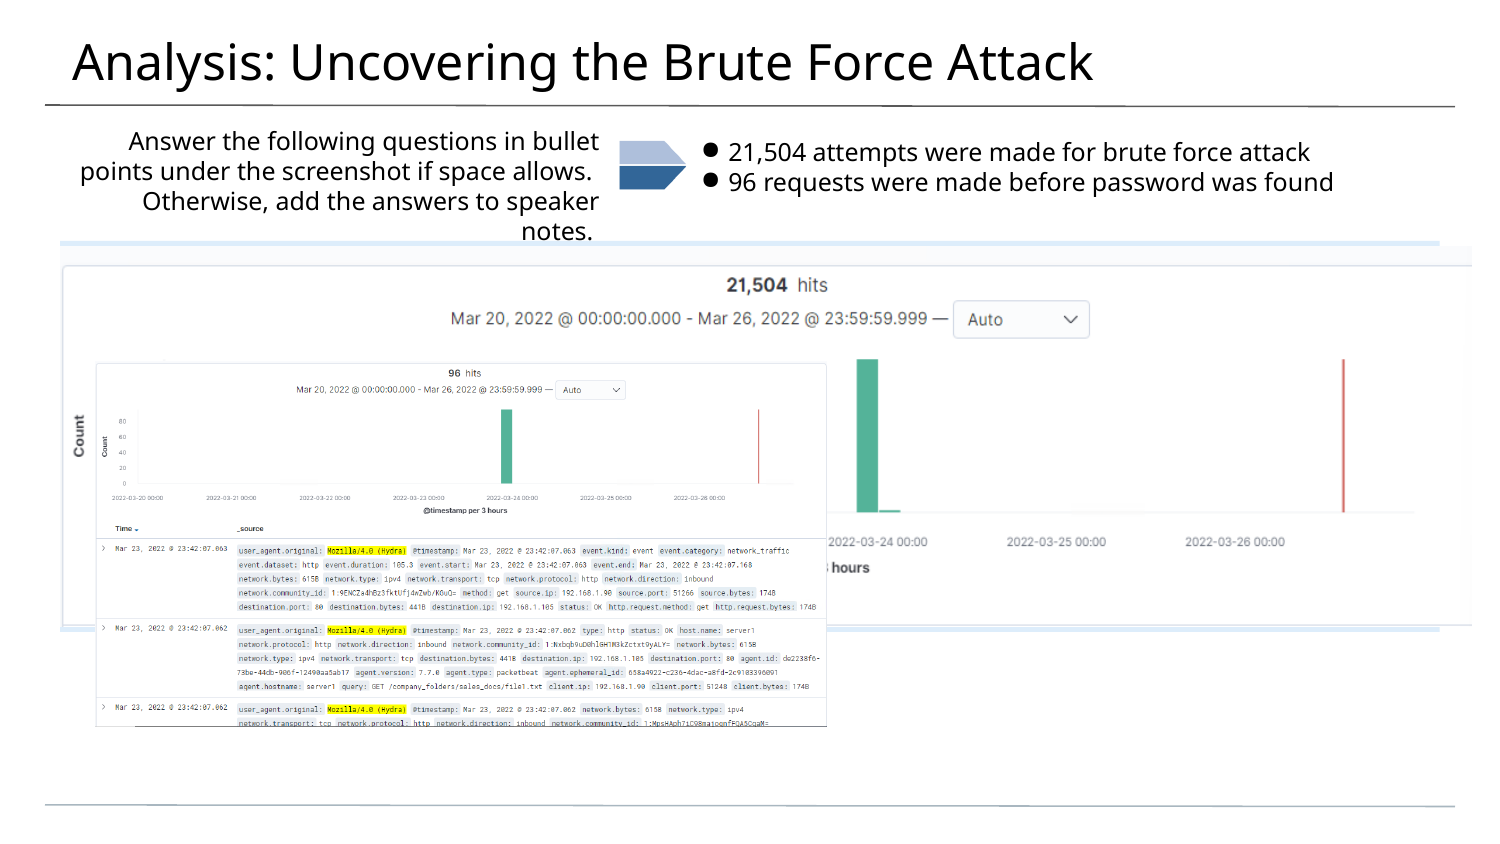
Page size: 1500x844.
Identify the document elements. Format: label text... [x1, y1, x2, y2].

picture [59, 245, 1473, 727]
text_box [Insert Here] Include a screenshot of Kibana logs depicting the brute force attack. [60, 240, 600, 244]
subtitle 21,504 attempts were made for brute force attack 96 requests were made before password was found [600, 121, 1500, 281]
title Analysis: Uncovering the Brute Force Attack [0, 0, 1500, 88]
subtitle Answer the following questions in bullet points under the screenshot if space allows. Otherwise, add the answers to speaker notes. [0, 110, 675, 320]
picture [616, 136, 687, 192]
